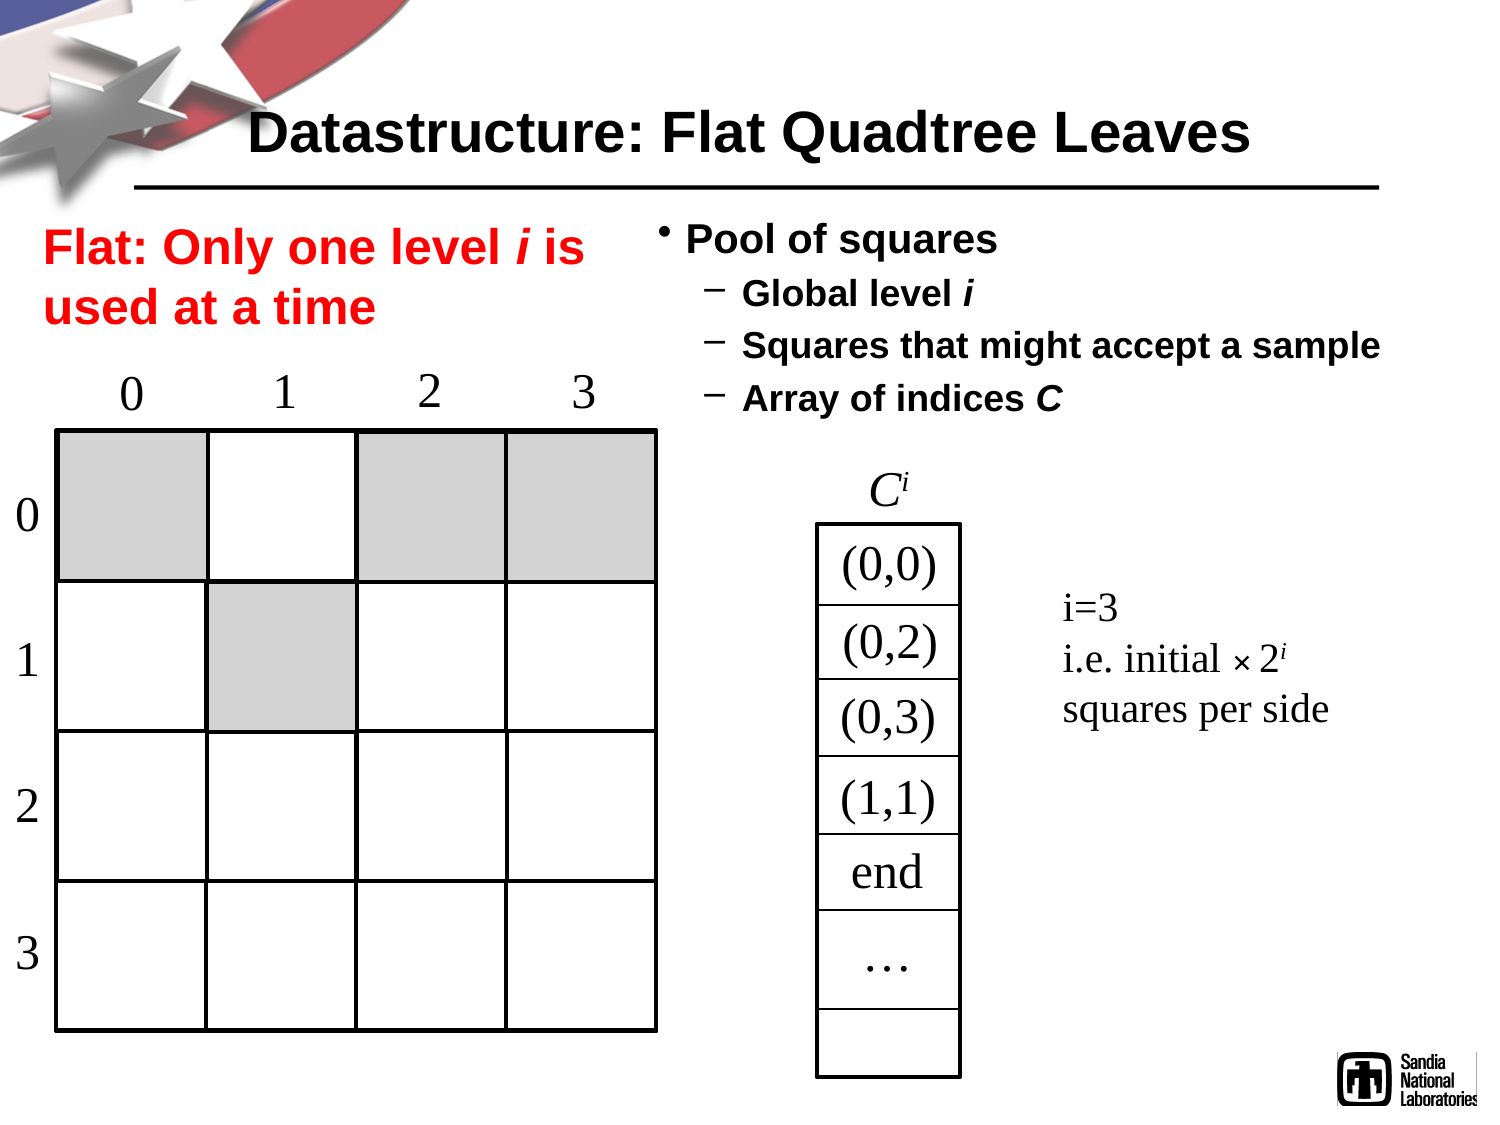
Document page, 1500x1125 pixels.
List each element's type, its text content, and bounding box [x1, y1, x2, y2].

title Datastructure: Flat Quadtree Leaves [111, 45, 1388, 207]
text_box Flat: Only one level i is used at a time [0, 207, 855, 557]
text_box 3 [0, 912, 50, 988]
list Pool of squares Global level i Squares that might accept a sample Array of indices C [614, 203, 1470, 432]
text_box 1 [0, 618, 52, 694]
text_box 2 [0, 765, 50, 841]
text_box i=3 i.e. initial ✕ 2i squares per side [1047, 572, 1345, 738]
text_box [57, 430, 962, 1078]
